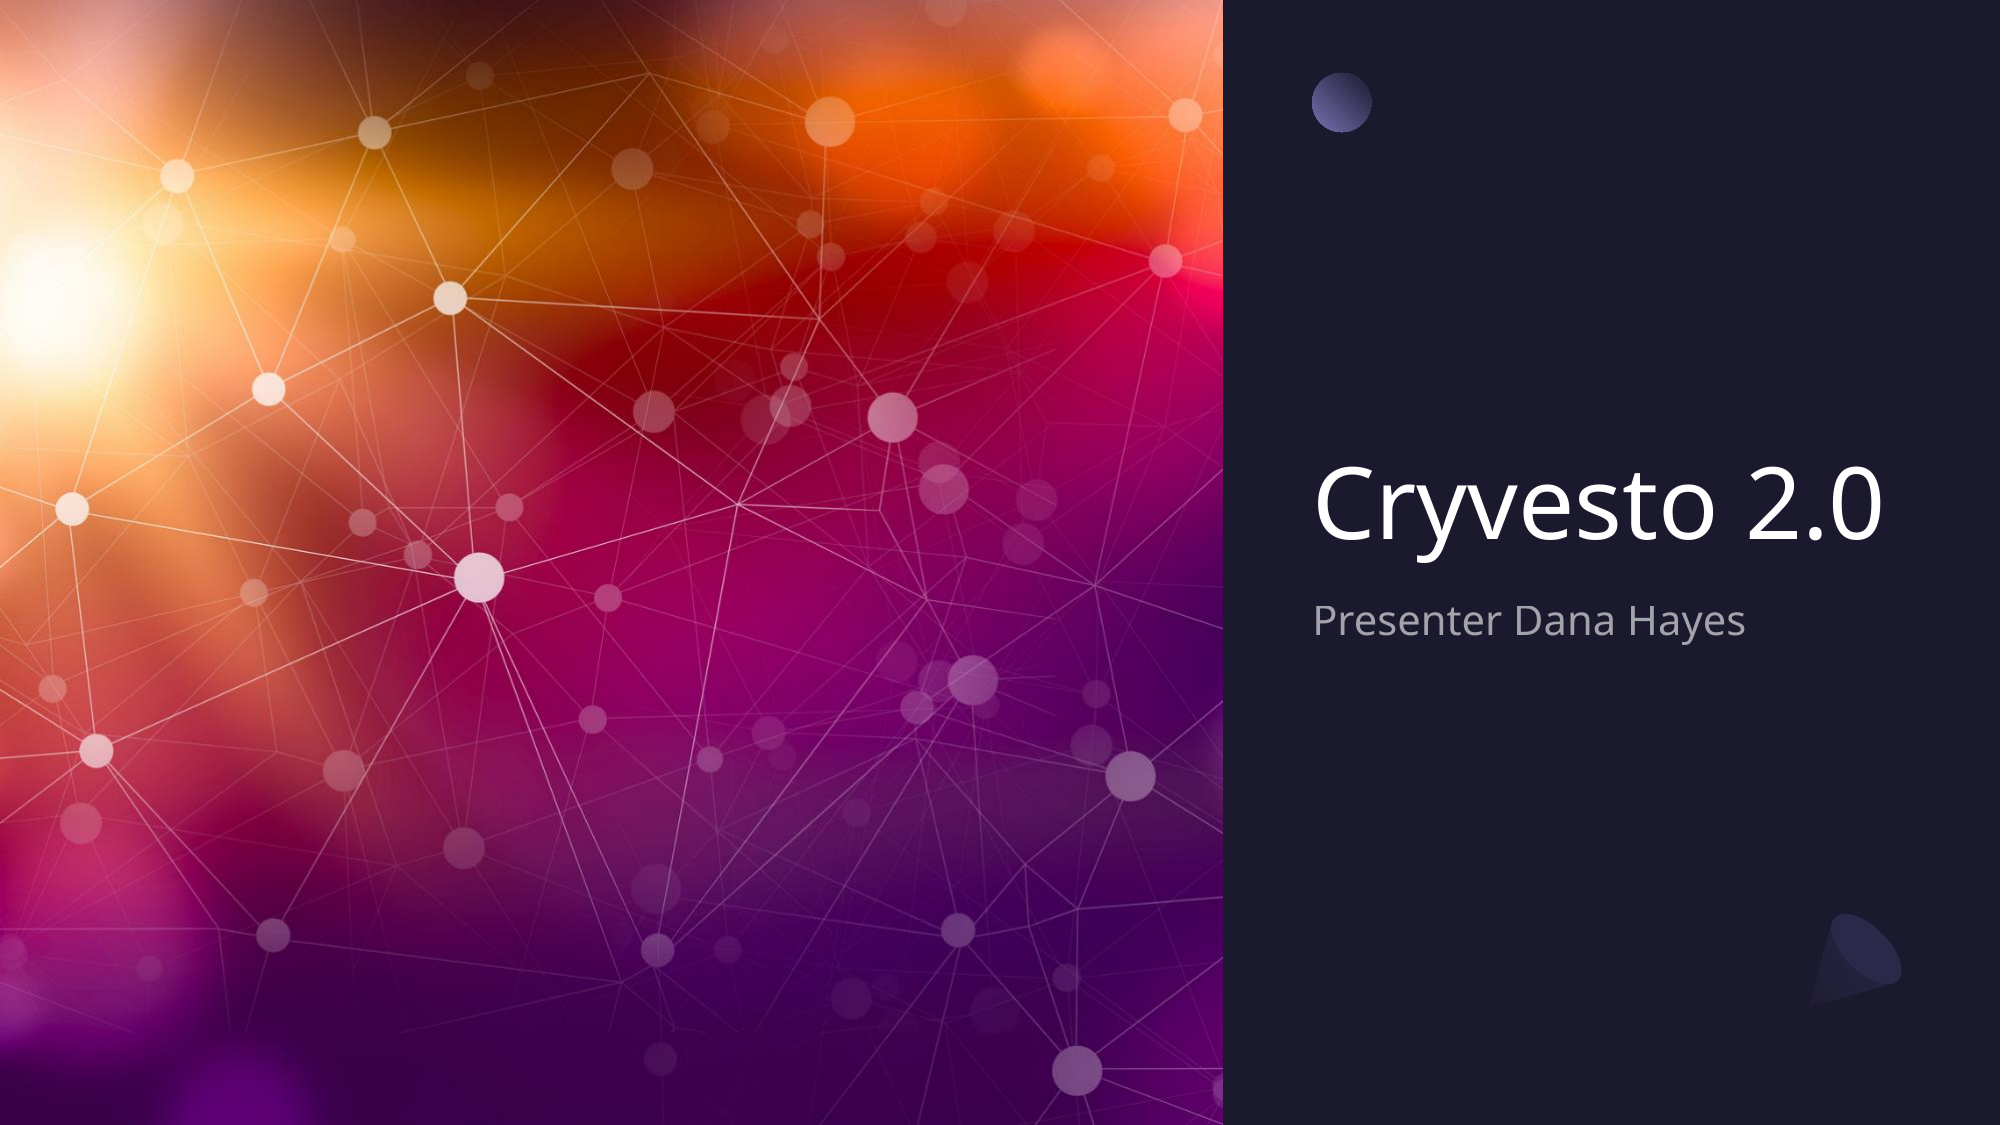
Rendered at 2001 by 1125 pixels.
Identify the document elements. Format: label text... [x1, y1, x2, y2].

title Cryvesto 2.0 [1312, 172, 1898, 564]
picture [0, 0, 1223, 1125]
list Presenter Dana Hayes [1312, 585, 1898, 870]
